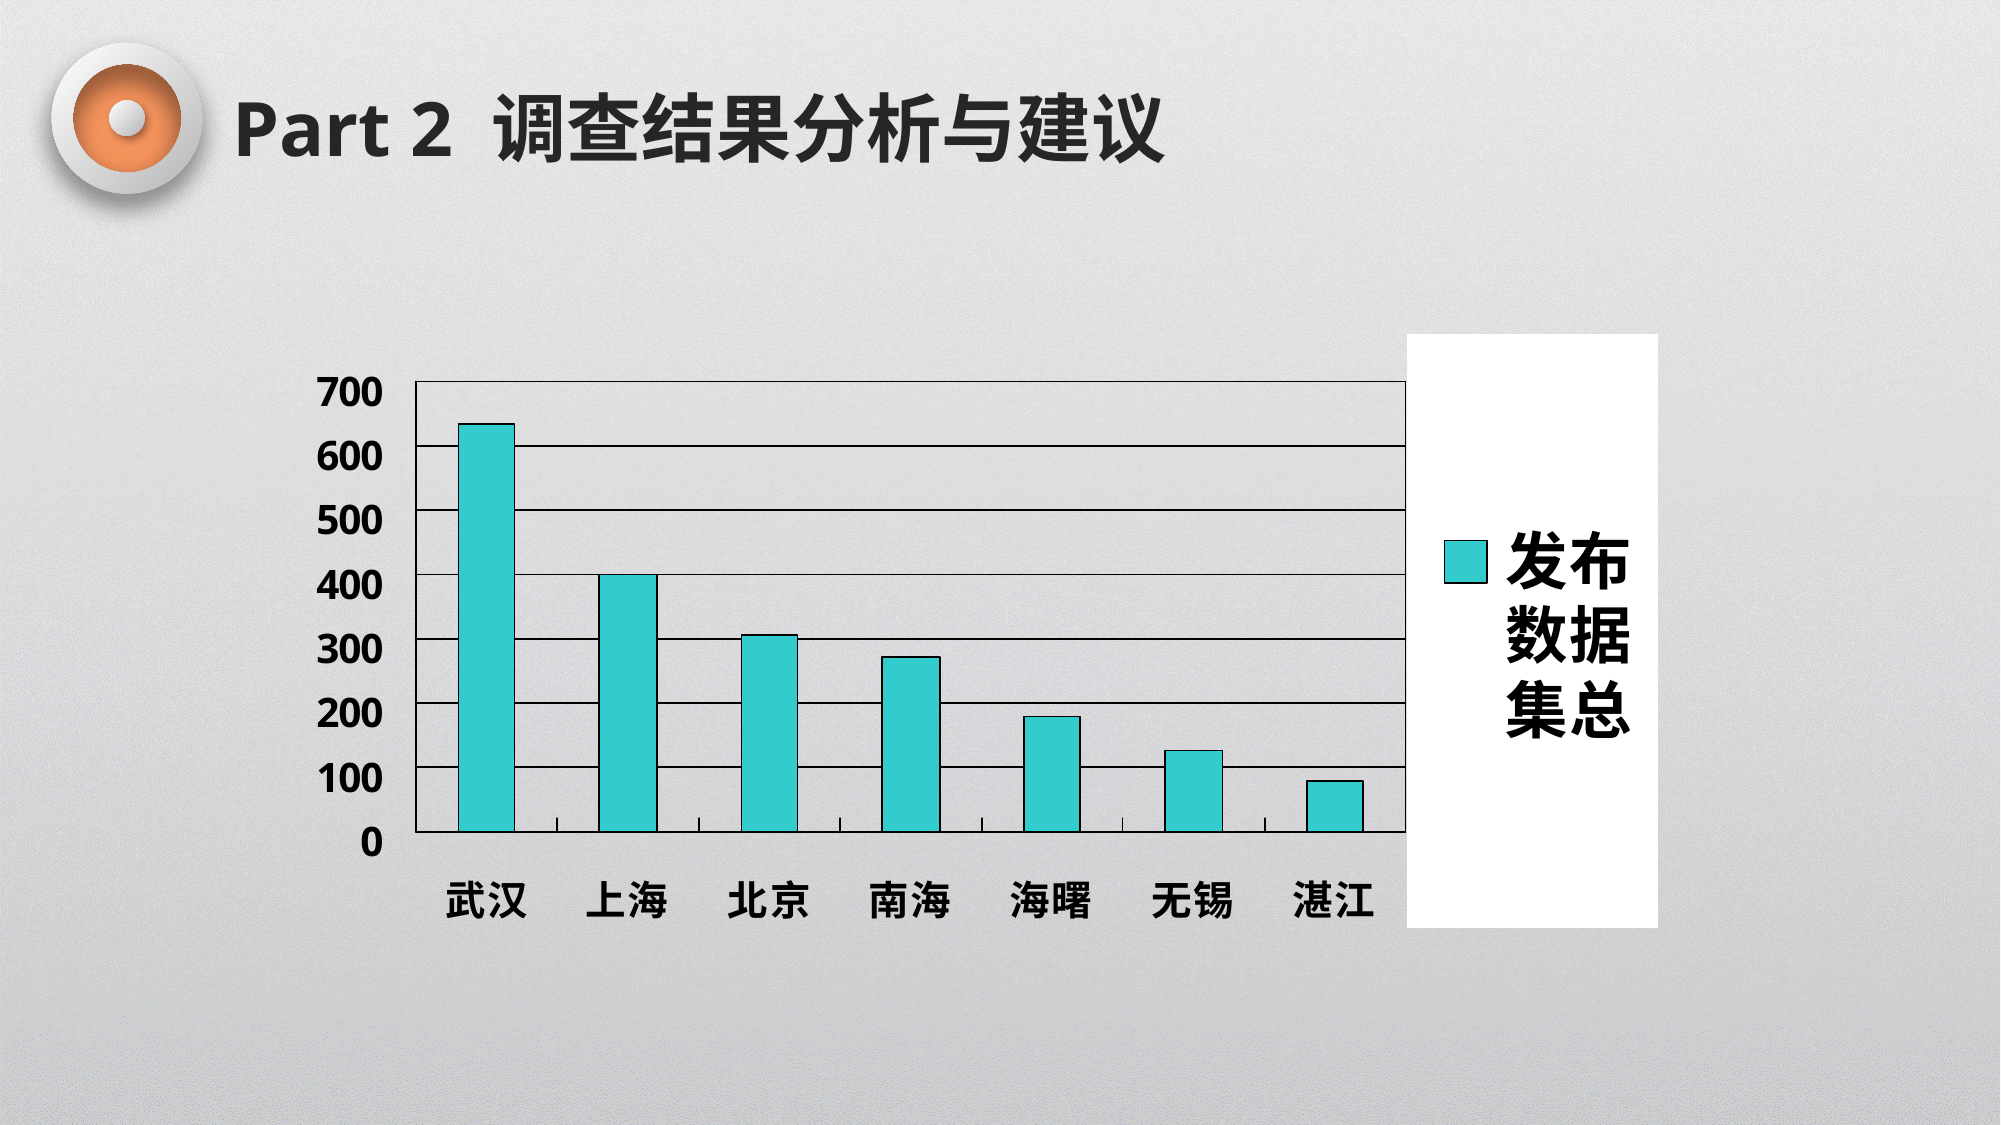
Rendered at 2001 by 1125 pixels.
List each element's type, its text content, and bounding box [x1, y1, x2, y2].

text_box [268, 308, 1938, 964]
picture [0, 0, 2001, 1125]
text_box Part 2 调查结果分析与建议 [217, 74, 1182, 179]
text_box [51, 42, 203, 194]
